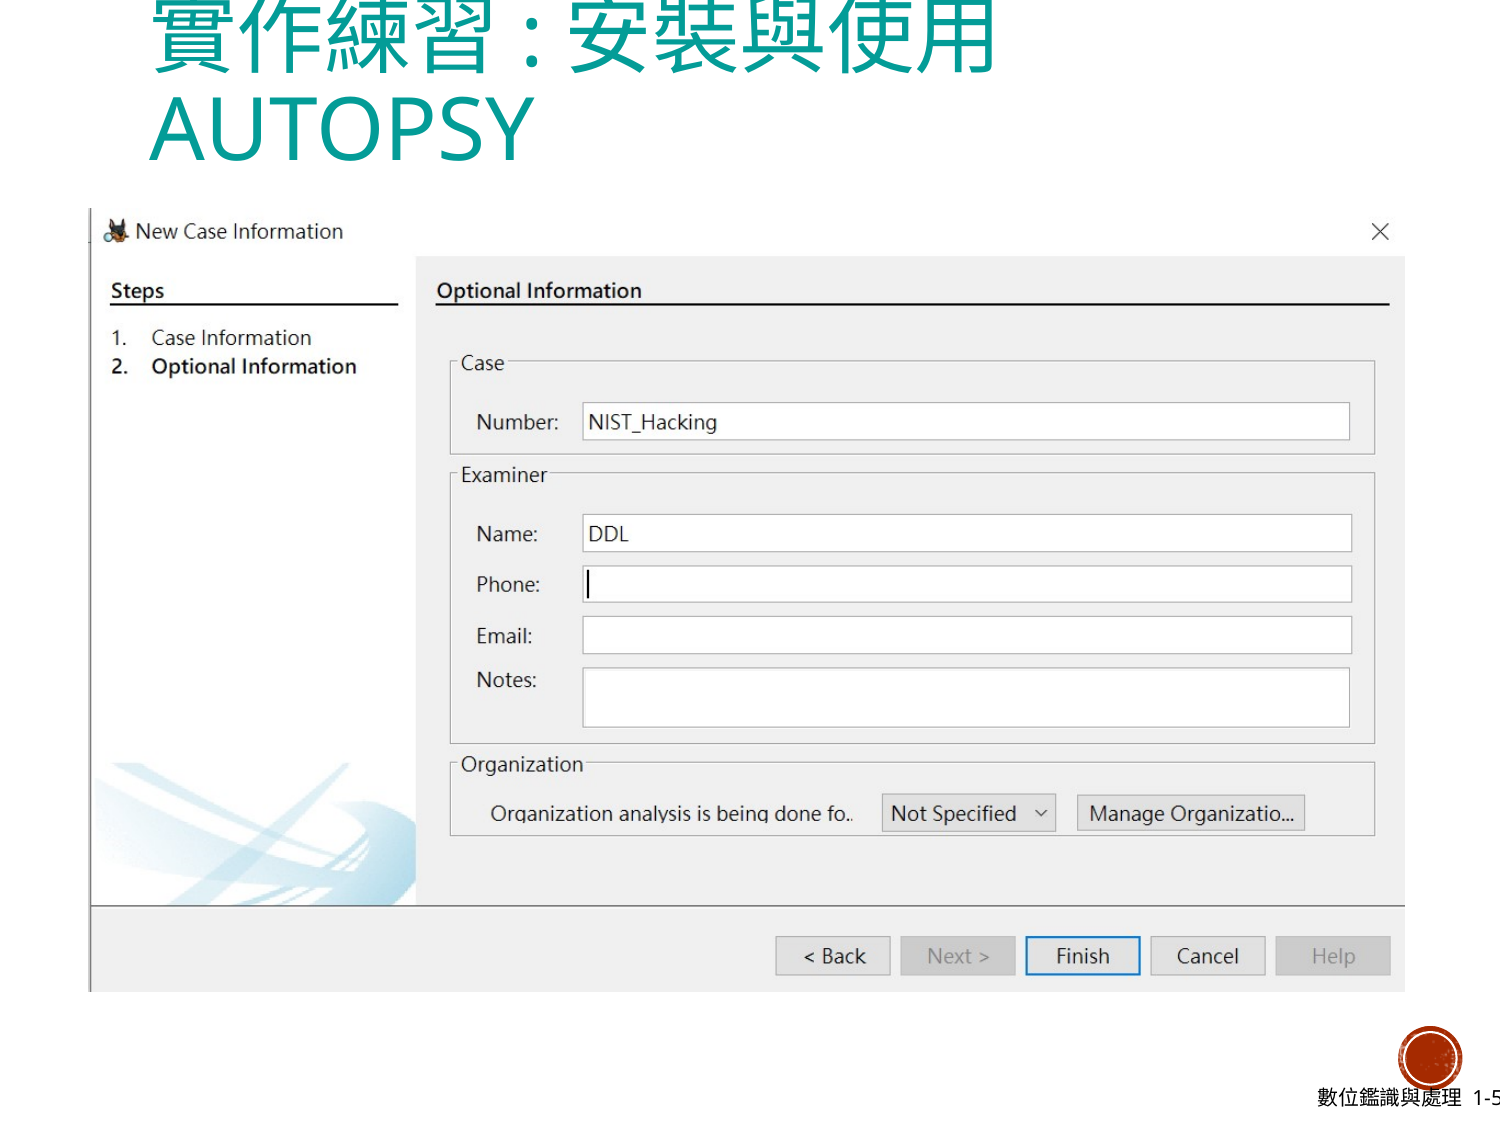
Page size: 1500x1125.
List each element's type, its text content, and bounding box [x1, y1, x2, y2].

title 實作練習:安裝與使用Autopsy [134, 21, 1412, 149]
picture [88, 208, 1405, 992]
